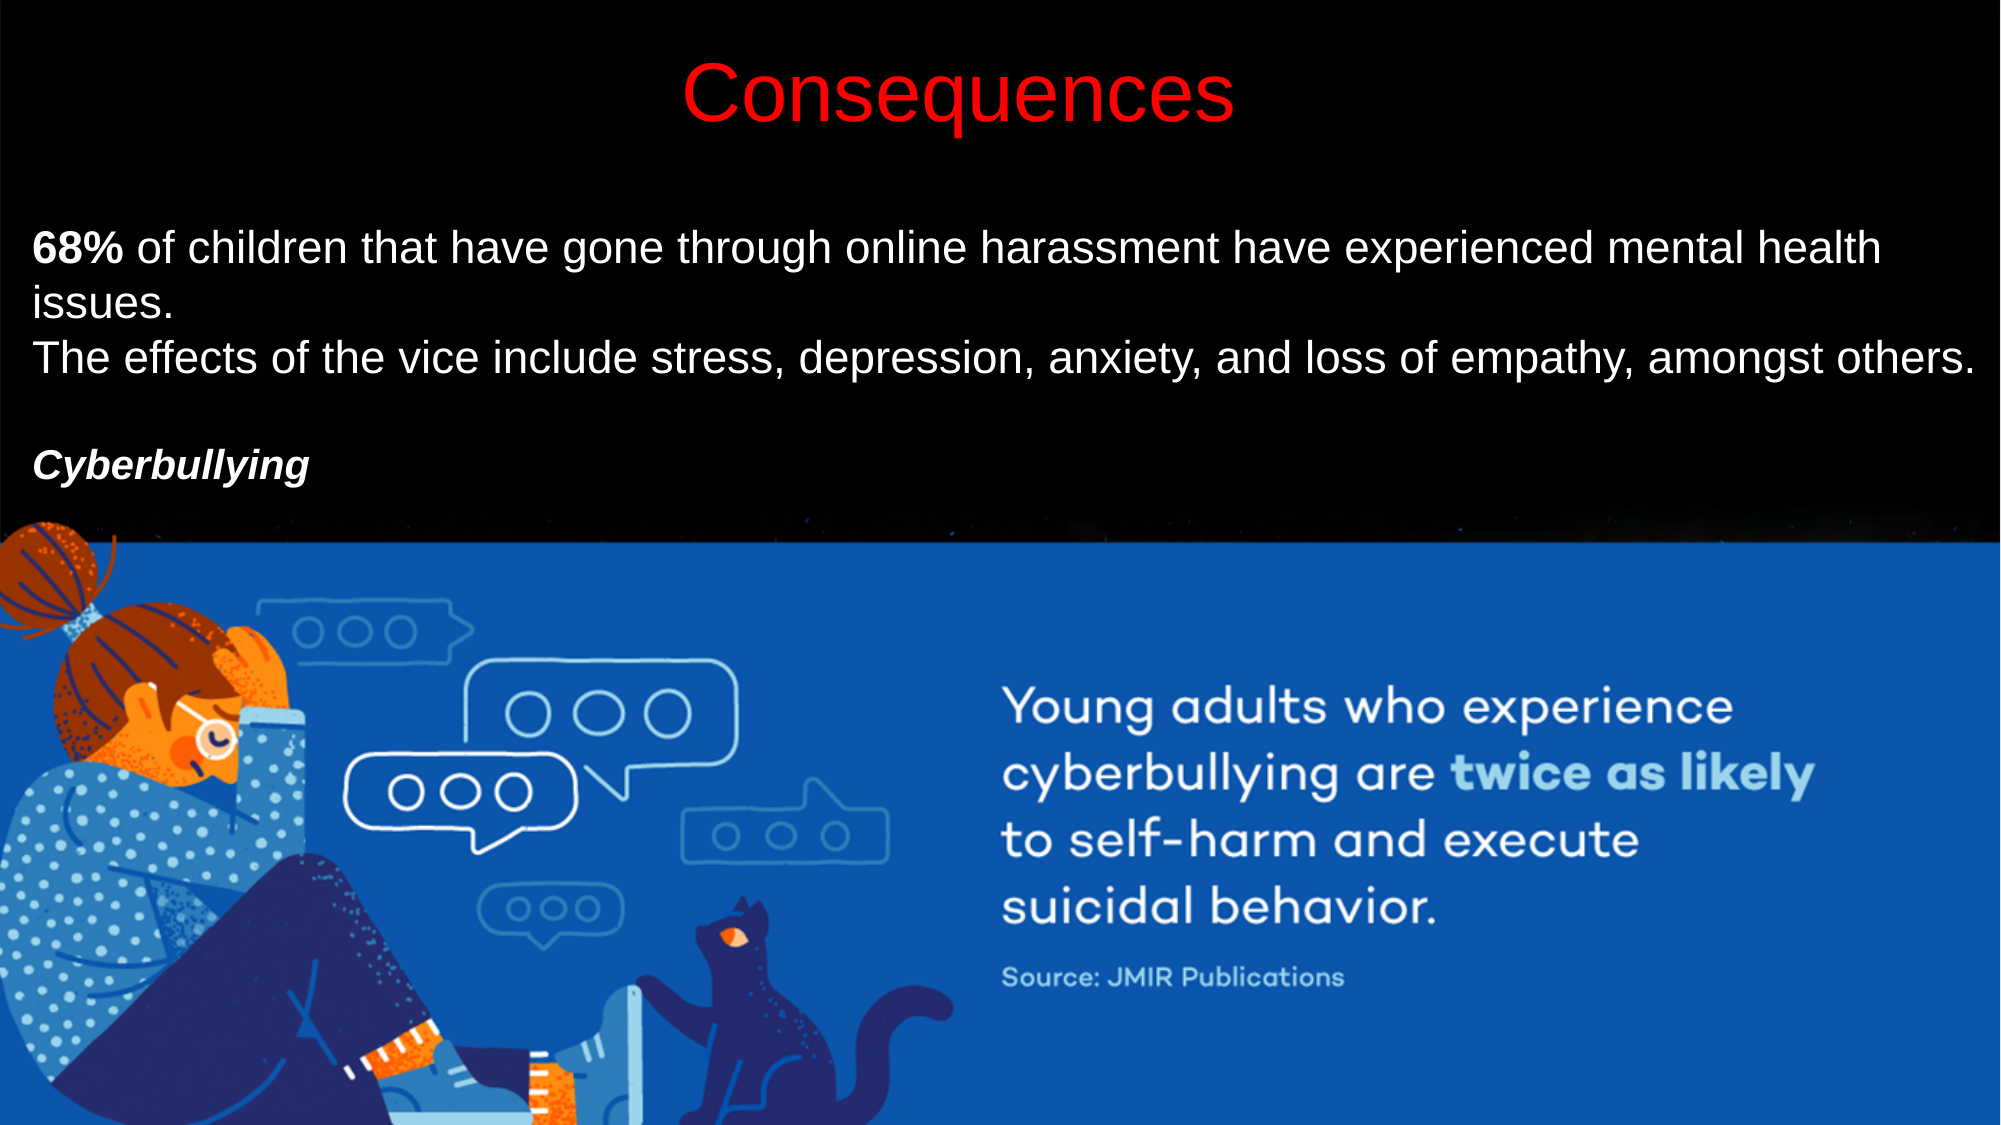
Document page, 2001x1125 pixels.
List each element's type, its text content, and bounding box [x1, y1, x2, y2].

picture [0, 0, 2001, 1125]
text_box Consequences [0, 30, 1959, 146]
text_box 68% of children that have gone through online harassment have experienced mental health issues. The effects of the vice include stress, depression, anxiety, and loss of empathy, amongst others. Cyberbullying [26, 218, 2000, 489]
